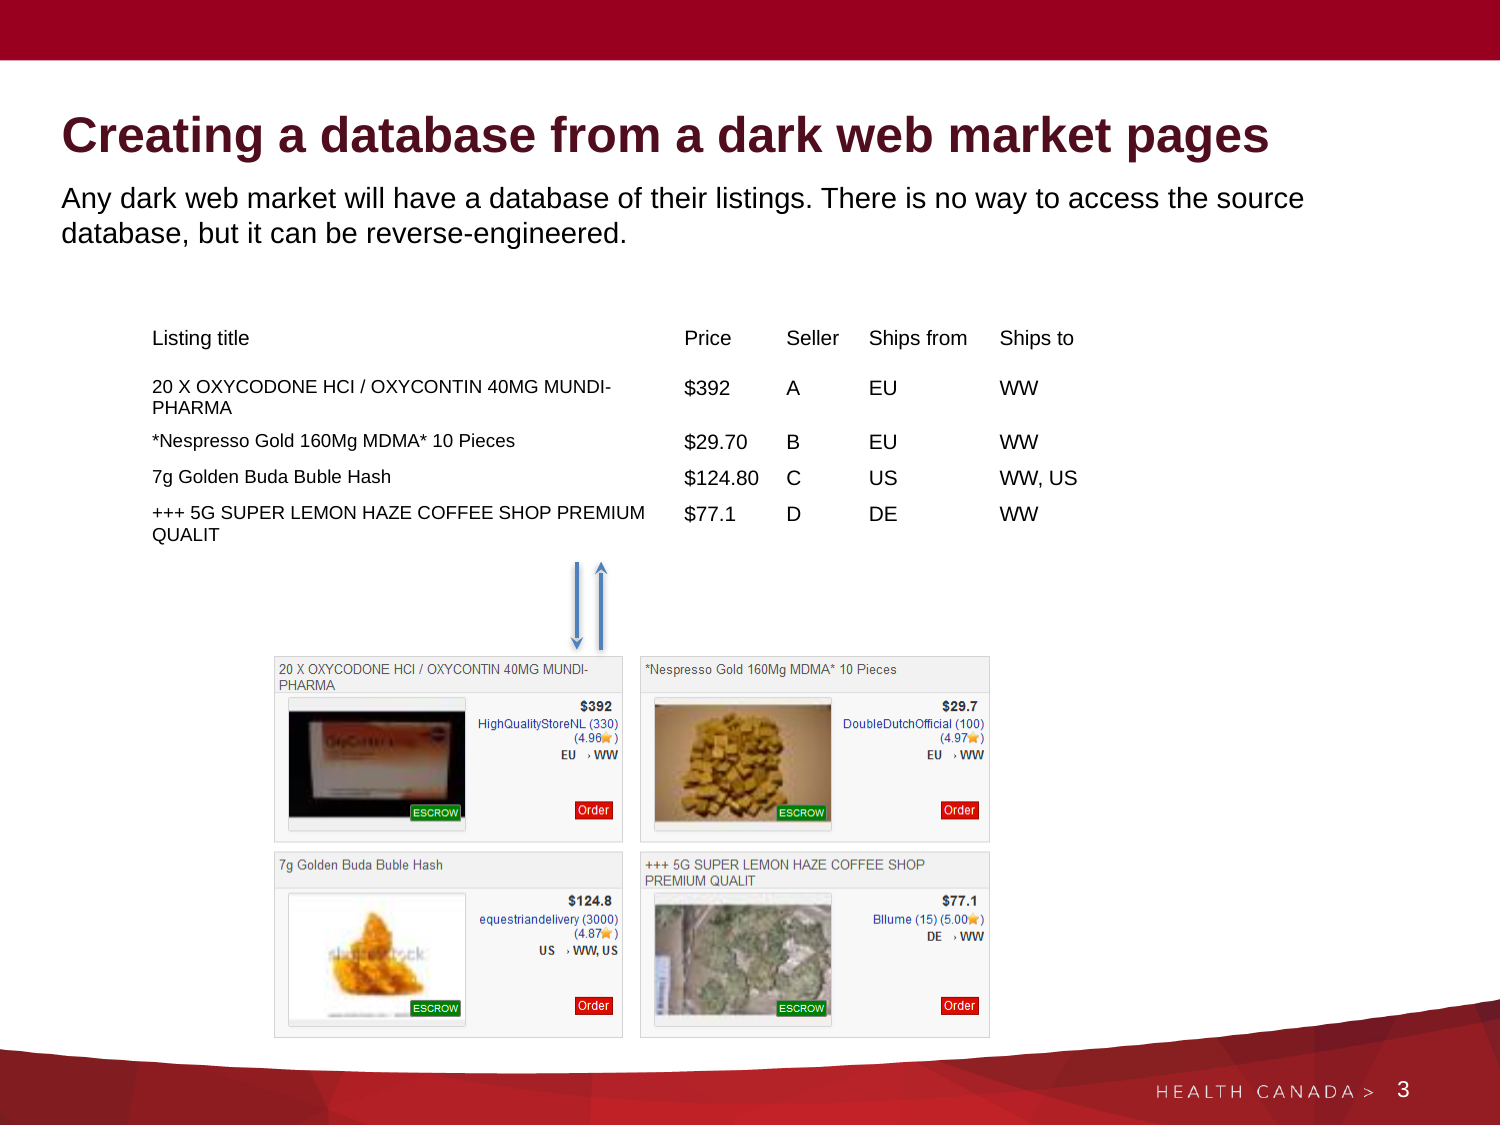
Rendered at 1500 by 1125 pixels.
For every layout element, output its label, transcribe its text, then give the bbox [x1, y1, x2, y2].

slide_number 3 [1382, 1058, 1476, 1118]
table_cell D [776, 498, 858, 551]
table_header Listing title [141, 321, 674, 371]
table_cell US [858, 461, 989, 498]
table_cell $392 [674, 371, 776, 425]
table_cell WW, US [989, 461, 1101, 498]
table_cell A [776, 371, 858, 425]
table_cell 7g Golden Buda Buble Hash [141, 461, 674, 498]
table_cell $77.1 [674, 498, 776, 551]
text_box Any dark web market will have a database of their listings. There is no way to access the source database, but it can be reverse-engineered. [46, 172, 1416, 258]
table_header Price [674, 321, 776, 371]
picture [0, 61, 1500, 1125]
table_cell DE [858, 498, 989, 551]
table_cell EU [858, 371, 989, 425]
table_cell $124.80 [674, 461, 776, 498]
table_cell WW [989, 425, 1101, 461]
table_header Seller [776, 321, 858, 371]
table_cell EU [858, 425, 989, 461]
title Creating a database from a dark web market pages [46, 77, 1455, 171]
table_cell *Nespresso Gold 160Mg MDMA* 10 Pieces [141, 425, 674, 461]
table_header Ships from [858, 321, 989, 371]
table_header Ships to [989, 321, 1101, 371]
table_cell +++ 5G SUPER LEMON HAZE COFFEE SHOP PREMIUM QUALIT [141, 498, 674, 551]
table_cell WW [989, 371, 1101, 425]
table_cell WW [989, 498, 1101, 551]
table_cell C [776, 461, 858, 498]
table_cell B [776, 425, 858, 461]
table_cell $29.70 [674, 425, 776, 461]
table_cell 20 X OXYCODONE HCI / OXYCONTIN 40MG MUNDI-PHARMA [141, 371, 674, 425]
